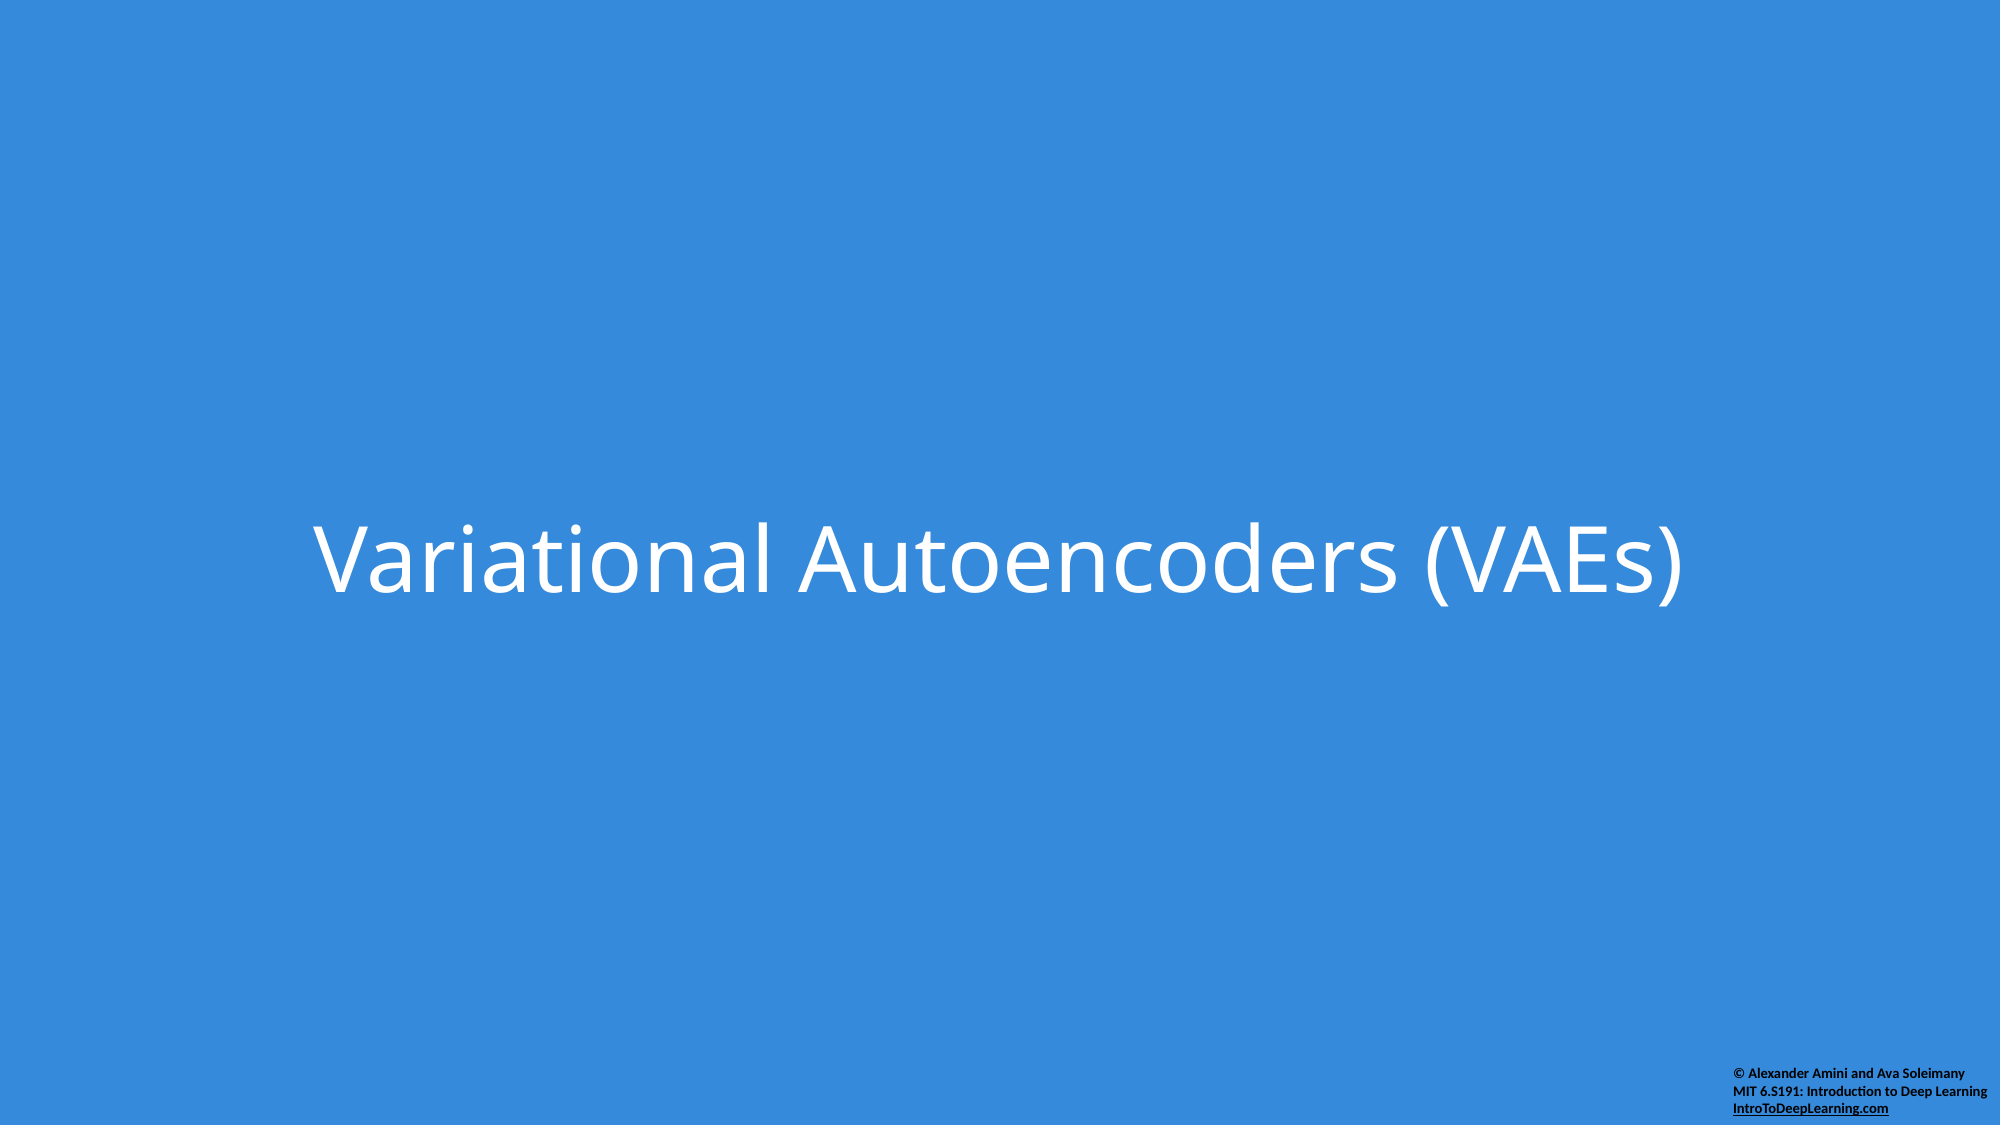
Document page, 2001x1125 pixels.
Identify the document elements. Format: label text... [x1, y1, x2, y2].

title Variational Autoencoders (VAEs) [137, 453, 1863, 672]
